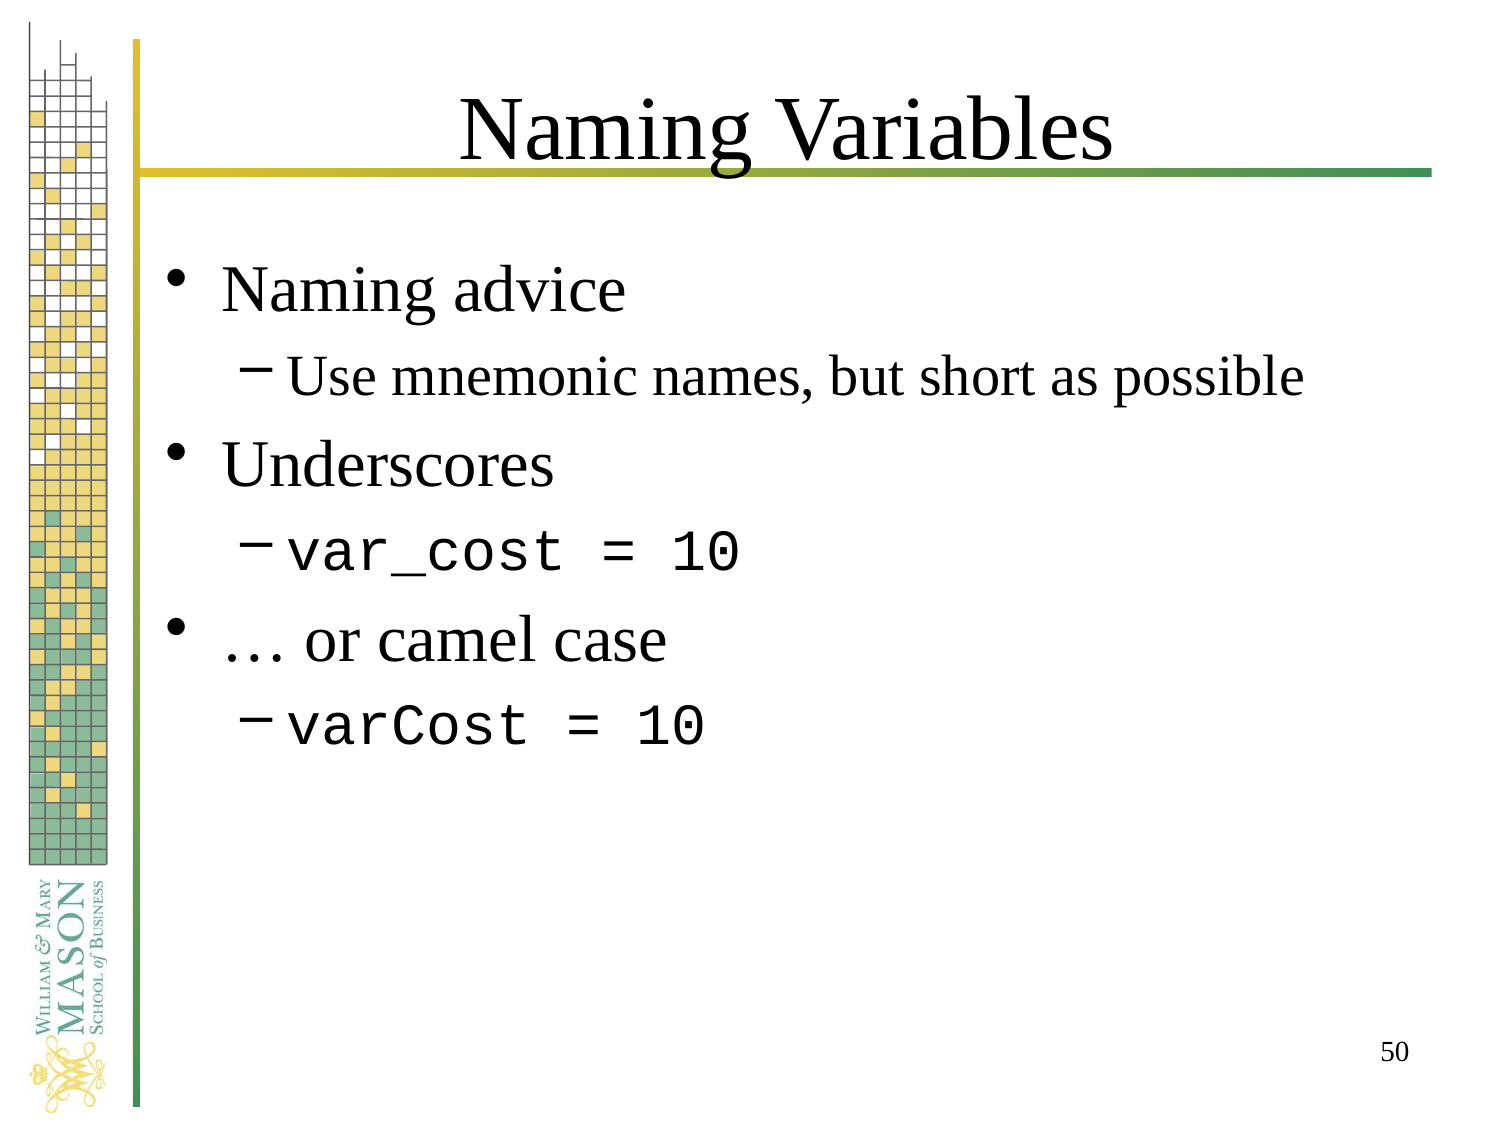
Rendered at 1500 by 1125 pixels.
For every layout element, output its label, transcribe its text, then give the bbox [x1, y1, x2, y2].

slide_number 50 [1048, 1024, 1426, 1103]
list Naming advice Use mnemonic names, but short as possible Underscores var_cost = 10 … or camel case varCost = 10 [150, 237, 1425, 1005]
table_cell is [29, 879, 107, 1113]
title Naming Variables [150, 45, 1425, 200]
